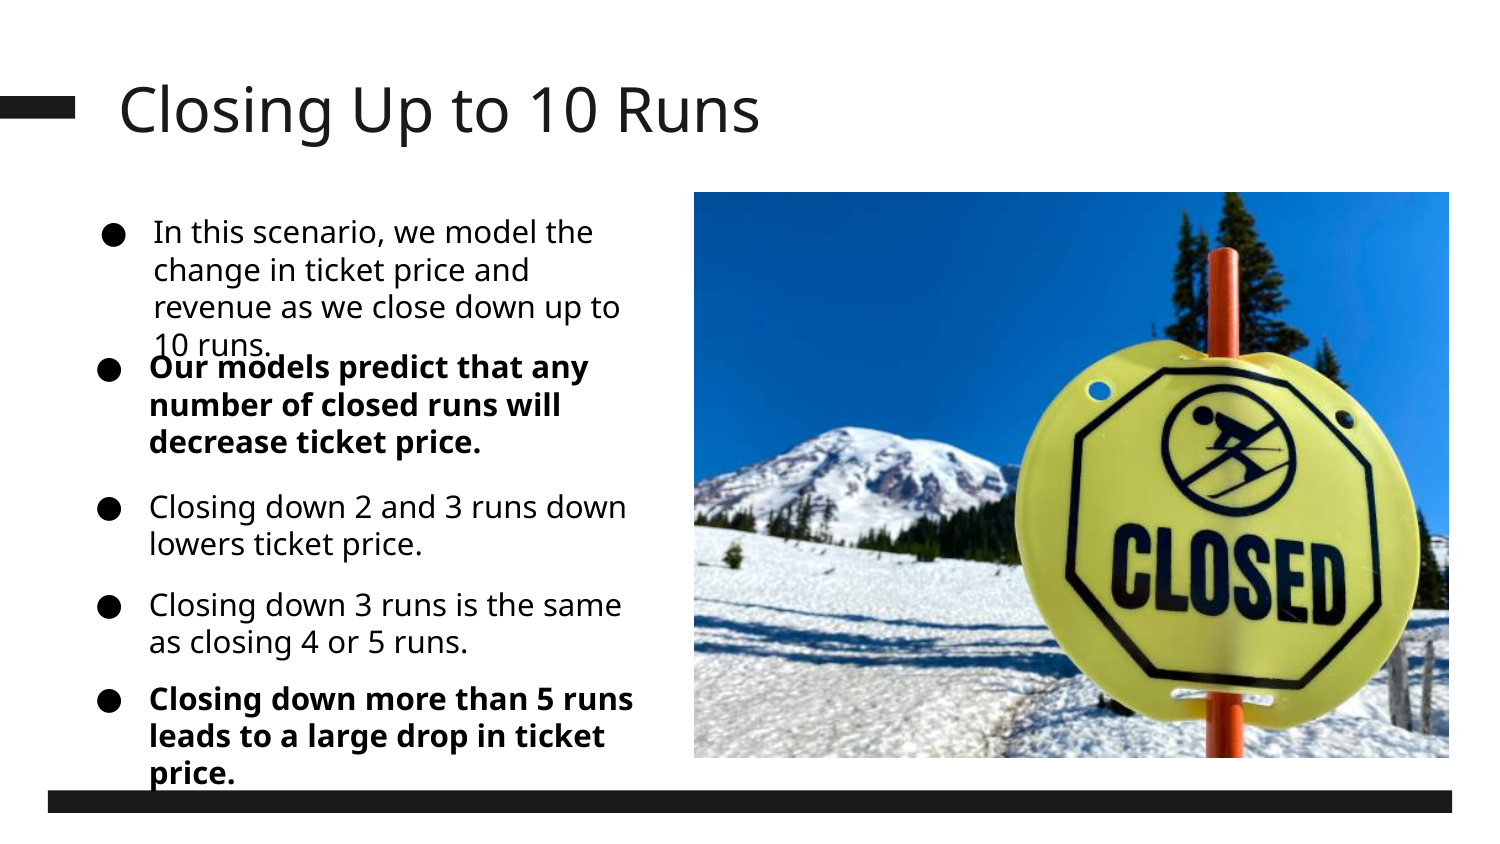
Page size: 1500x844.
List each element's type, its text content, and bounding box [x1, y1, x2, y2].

title Closing Up to 10 Runs [118, 69, 1382, 145]
text_box In this scenario, we model the change in ticket price and revenue as we close down up to 10 runs. [63, 197, 663, 332]
text_box Closing down more than 5 runs leads to a large drop in ticket price. [58, 663, 668, 806]
text_box Our models predict that any number of closed runs will decrease ticket price. [58, 332, 668, 471]
text_box Closing down 2 and 3 runs down lowers ticket price. [58, 471, 668, 569]
text_box Closing down 3 runs is the same as closing 4 or 5 runs. [58, 569, 668, 663]
picture [694, 192, 1449, 758]
